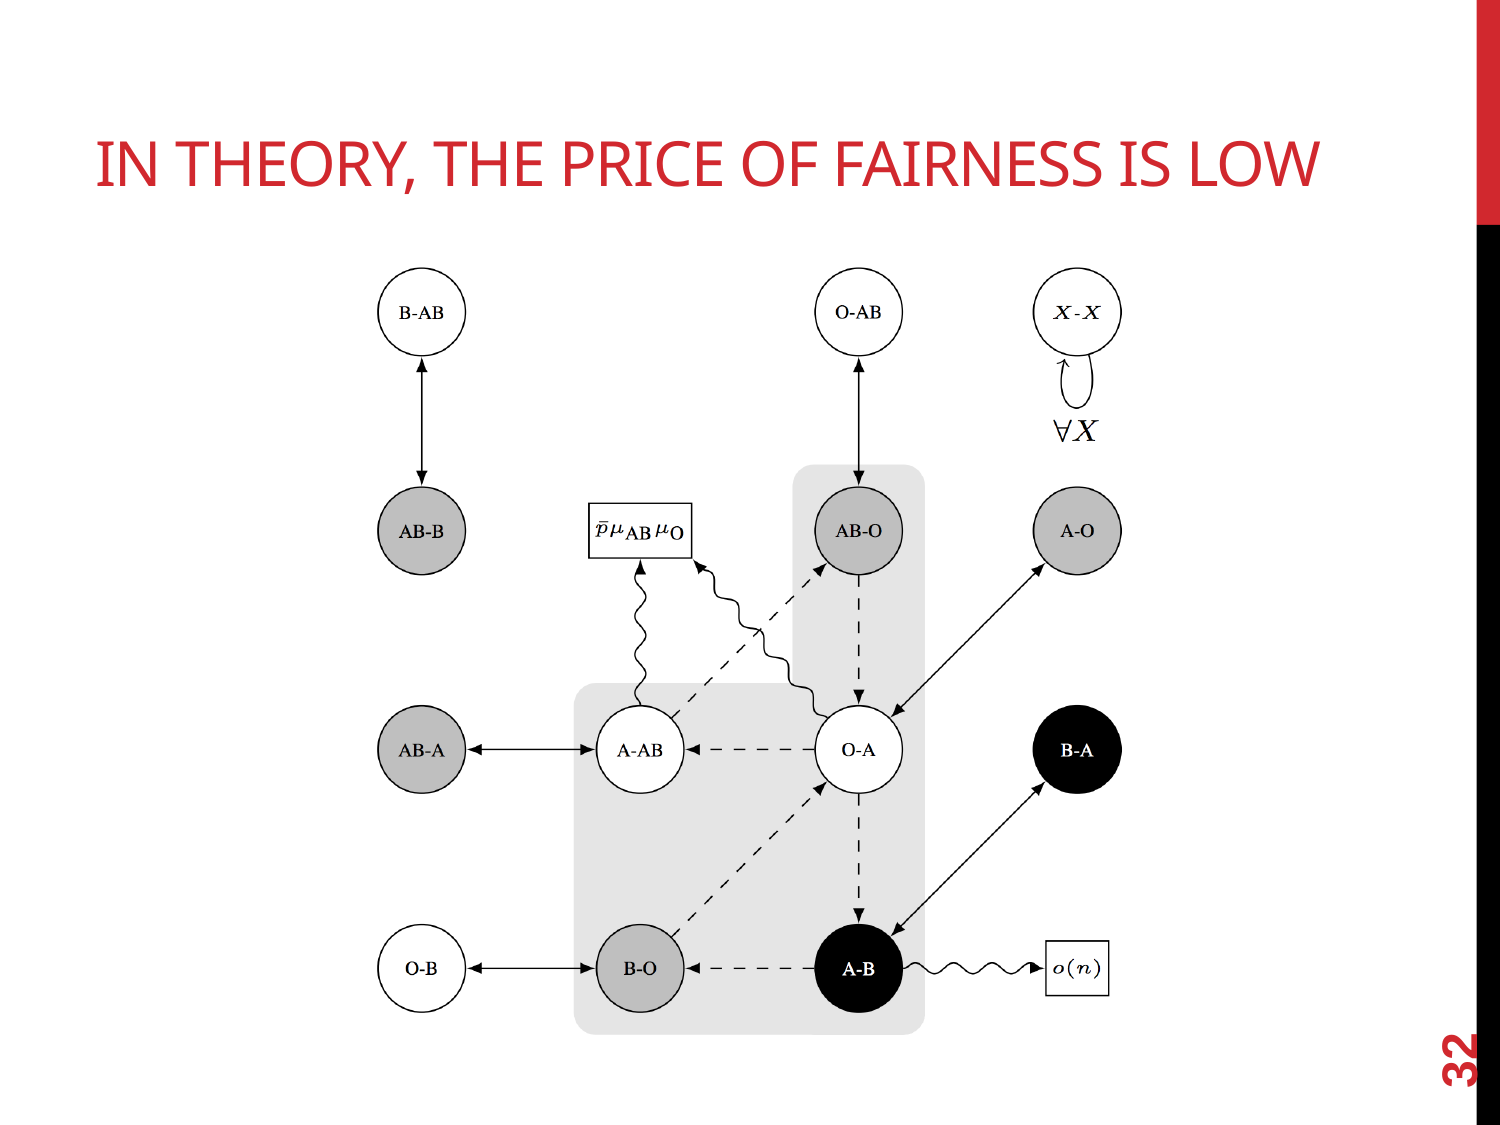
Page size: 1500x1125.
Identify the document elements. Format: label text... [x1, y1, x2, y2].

slide_number 32 [1427, 887, 1488, 1104]
picture [340, 247, 1160, 1056]
title In theory, the price of fairness is low [80, 65, 1420, 207]
